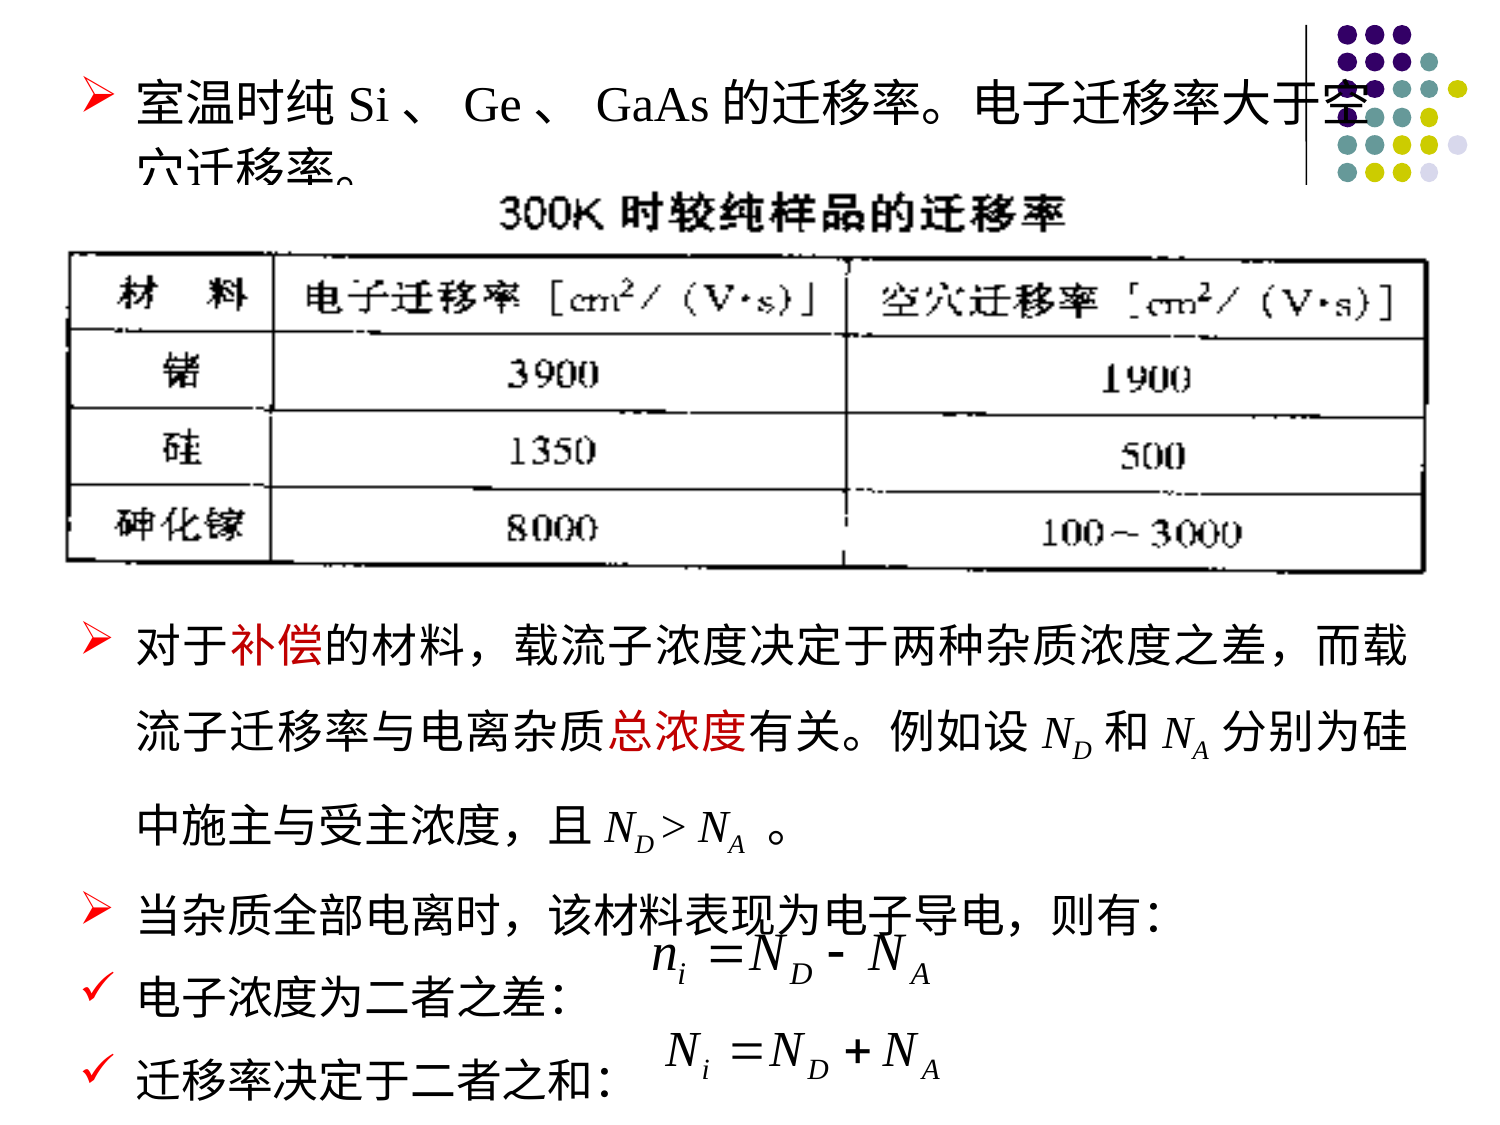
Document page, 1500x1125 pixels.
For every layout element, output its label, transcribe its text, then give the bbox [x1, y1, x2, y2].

text_box 对于补偿的材料，载流子浓度决定于两种杂质浓度之差，而载流子迁移率与电离杂质总浓度有关。例如设ND和NA分别为硅中施主与受主浓度，且ND > NA 。 当杂质全部电离时，该材料表现为电子导电，则有： 电子浓度为二者之差： 迁移率决定于二者之和： [64, 594, 1424, 1054]
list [655, 1015, 951, 1093]
text_box 室温时纯Si、Ge、GaAs的迁移率。电子迁移率大于空穴迁移率。 [64, 54, 1424, 183]
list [643, 916, 940, 998]
picture [52, 185, 1446, 588]
